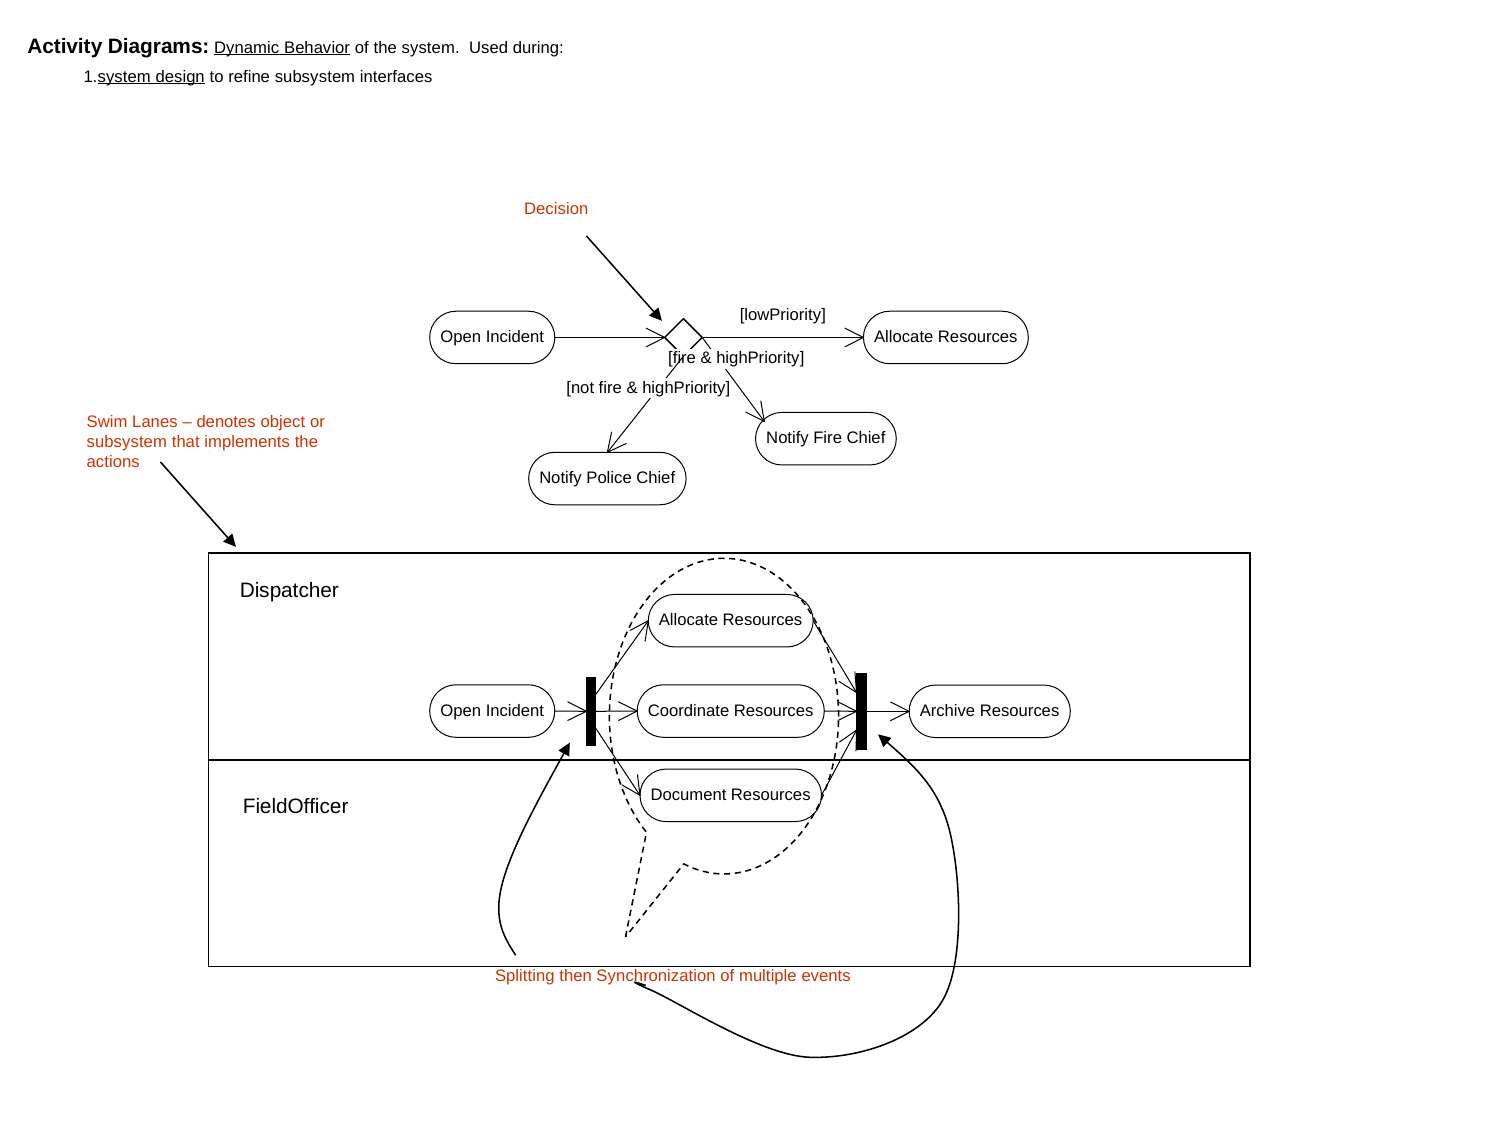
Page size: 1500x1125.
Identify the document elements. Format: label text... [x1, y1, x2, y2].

text_box Swim Lanes – denotes object or subsystem that implements the actions [71, 403, 344, 479]
text_box [1077, 553, 1250, 759]
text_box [426, 300, 1074, 825]
text_box Splitting then Synchronization of multiple events [480, 967, 661, 992]
text_box [634, 967, 955, 1058]
text_box FieldOfficer [228, 785, 405, 826]
text_box [175, 479, 236, 547]
text_box Dispatcher [225, 569, 401, 610]
text_box Activity Diagrams: Dynamic Behavior of the system. Used during: 1.system design to refine subsystem interfaces [12, 24, 1500, 93]
text_box [208, 759, 1250, 967]
text_box [208, 553, 421, 759]
text_box Decision [509, 190, 657, 225]
